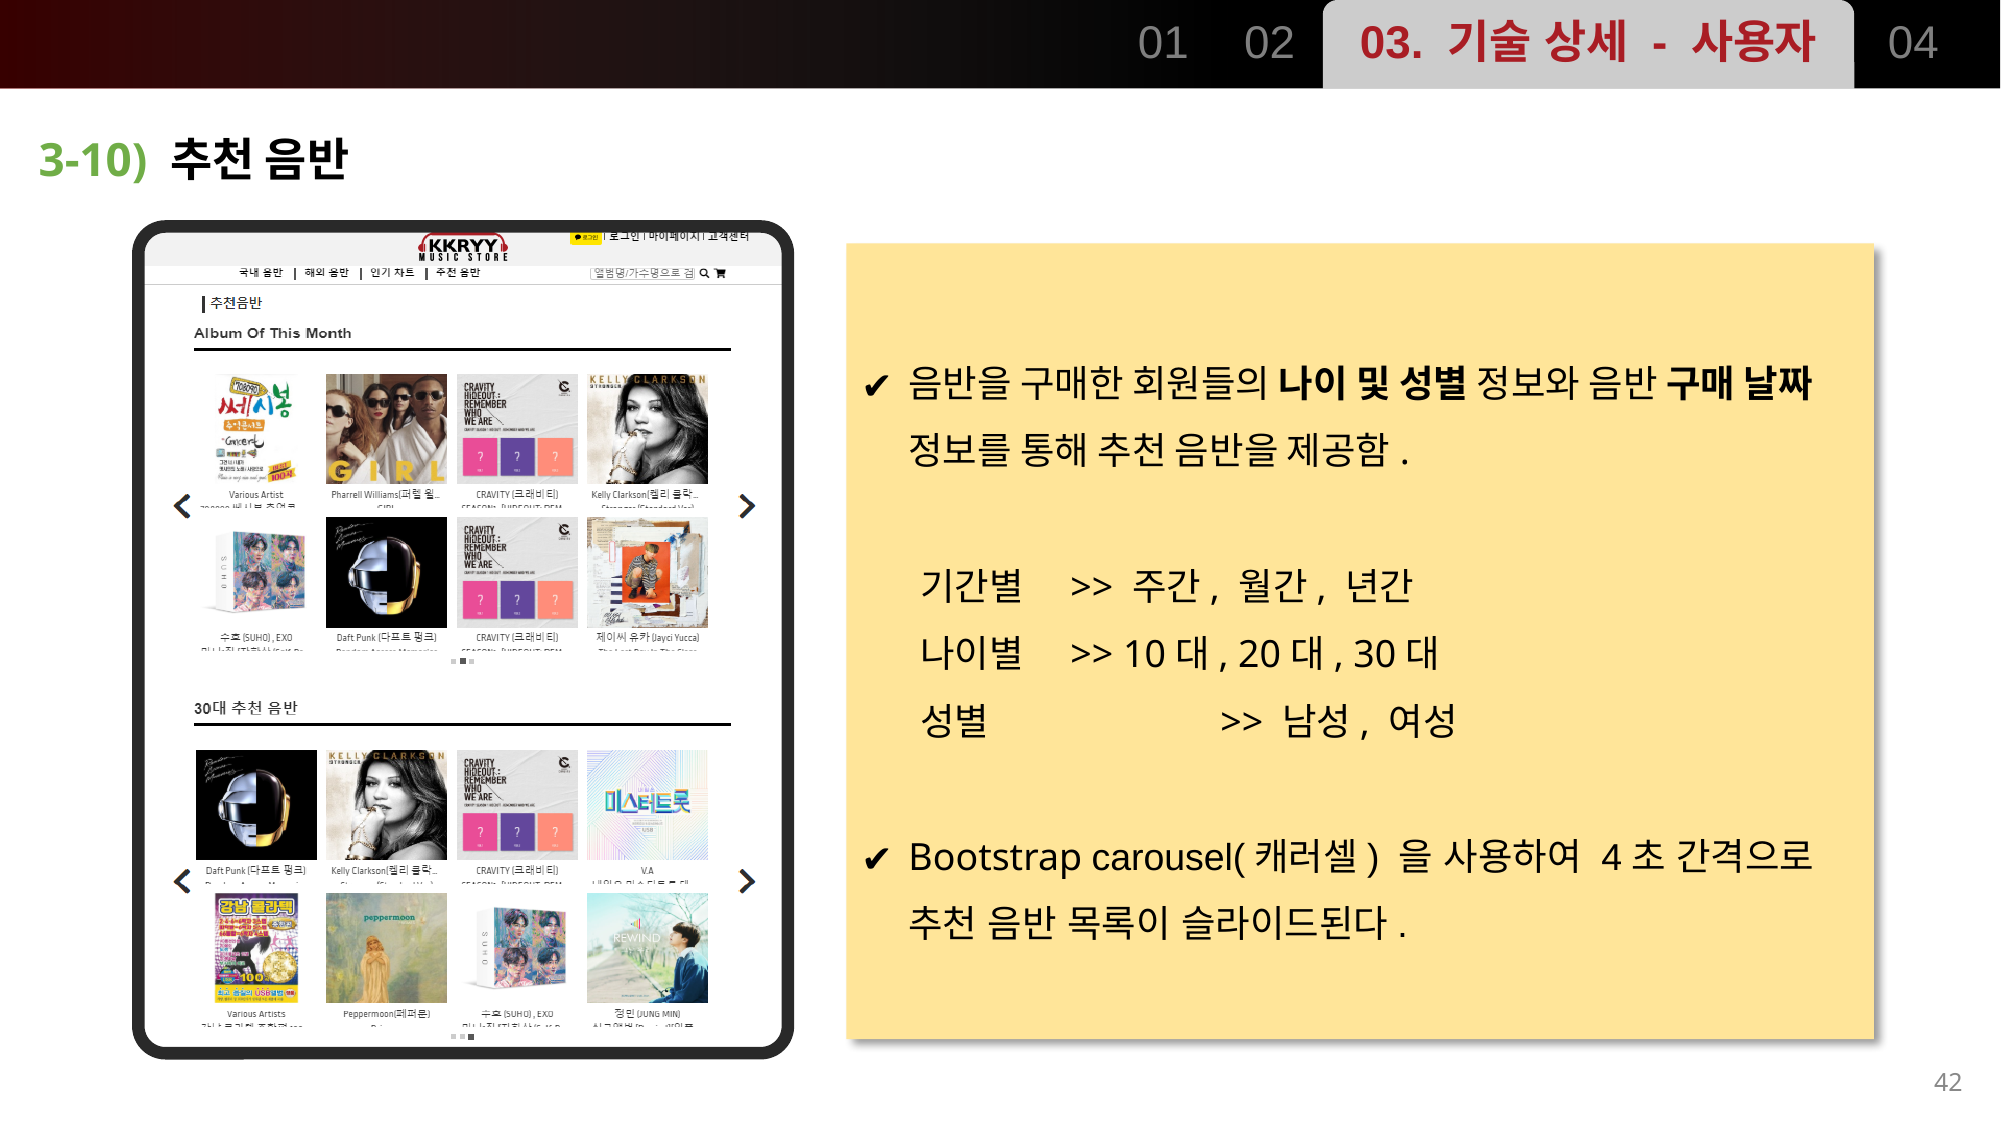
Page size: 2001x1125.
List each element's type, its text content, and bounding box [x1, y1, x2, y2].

text_box 01 [1110, 0, 1216, 89]
list 3-10) 추천 음반 [23, 129, 497, 201]
picture [138, 226, 789, 1054]
text_box 음반을 구매한 회원들의 나이 및 성별 정보와 음반 구매 날짜 정보를 통해 추천 음반을 제공함. 기간별 >> 주간, 월간, 년간 나이별 >> 10대, 20대, 30대 성별 >> 남성, 여성 Bootstrap carousel(캐러셀) 을 사용하여 4초 간격으로 추천 음반 목록이 슬라이드된다. [846, 243, 1874, 1040]
text_box 03. 기술 상세 - 사용자 [1322, 0, 1855, 89]
text_box 02 [1216, 0, 1322, 89]
text_box 04 [1860, 0, 1967, 89]
slide_number 41 [1527, 1053, 1978, 1114]
